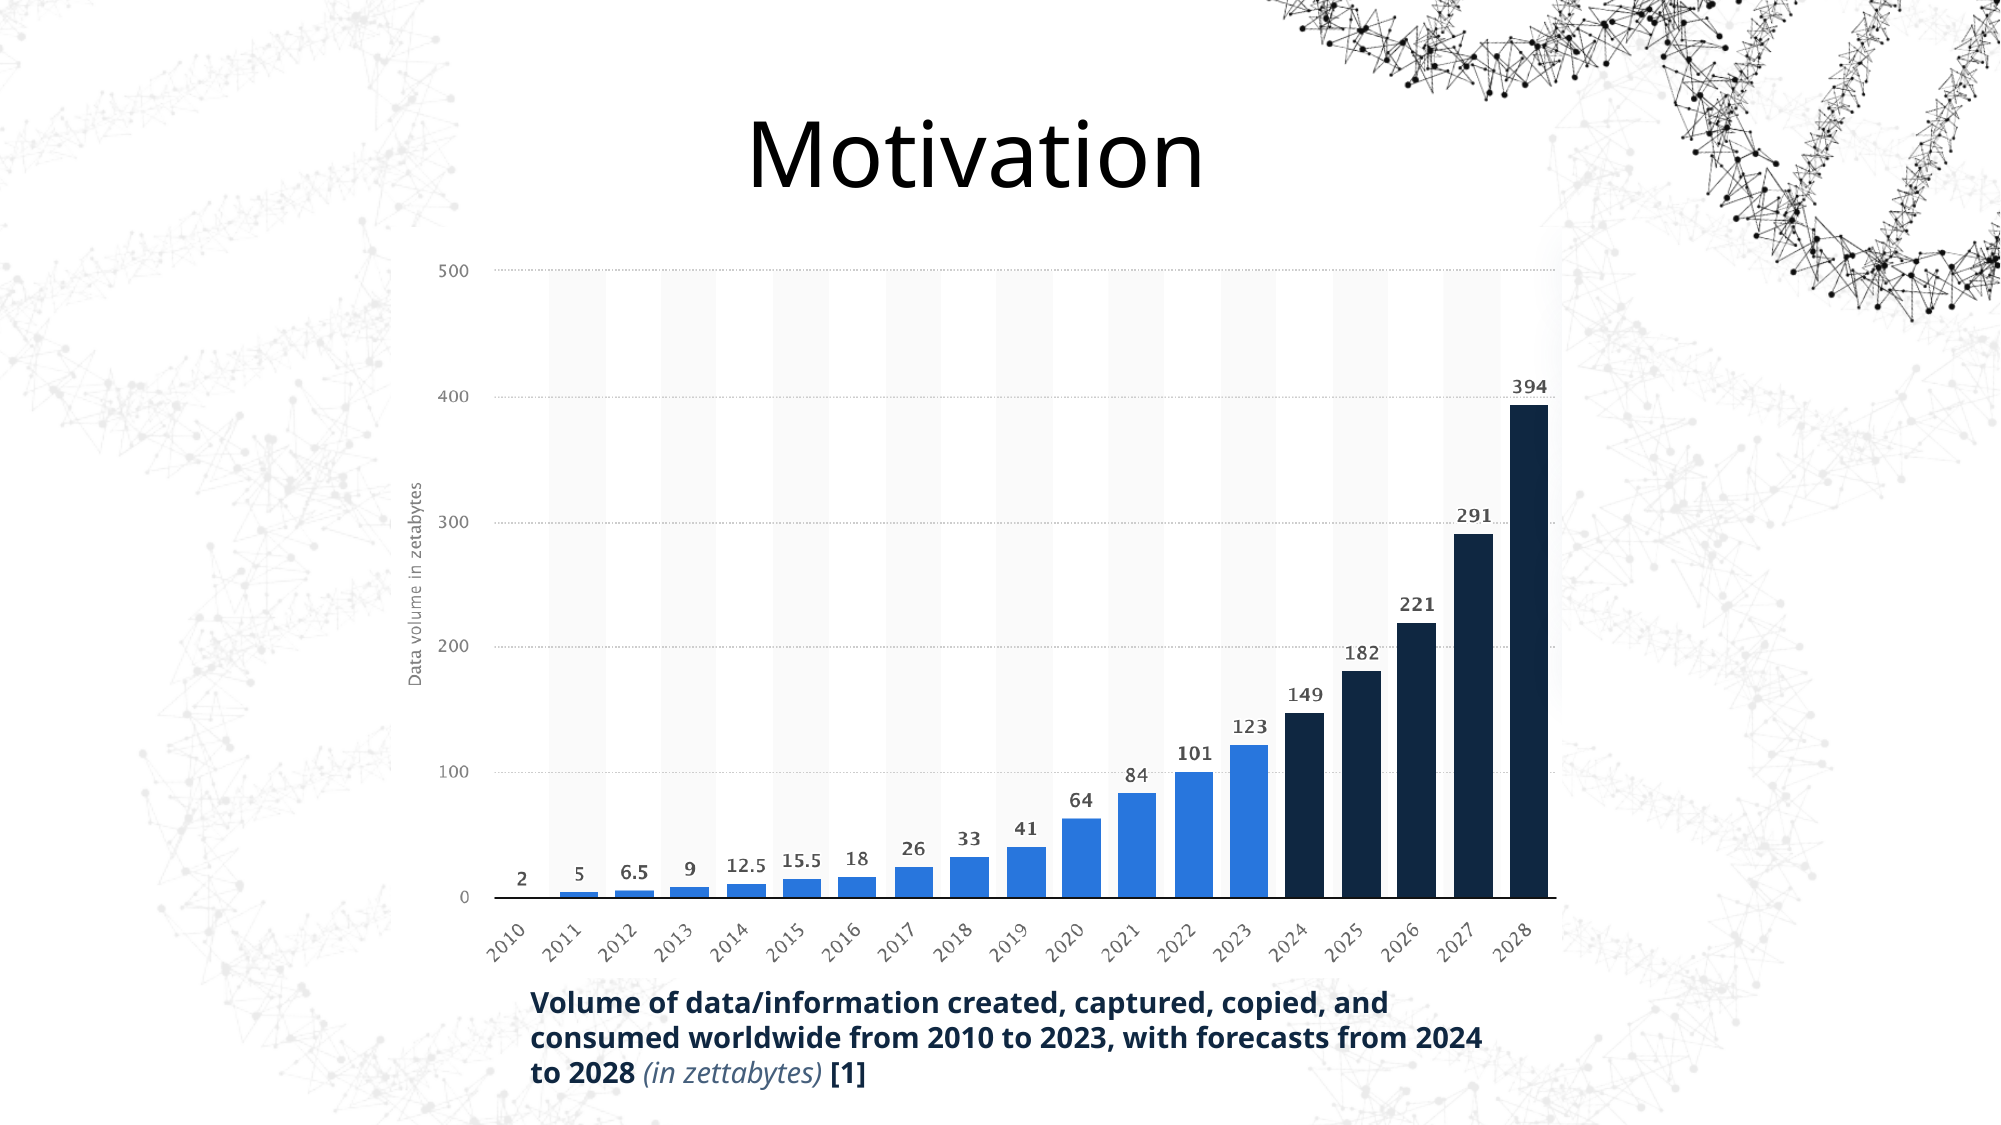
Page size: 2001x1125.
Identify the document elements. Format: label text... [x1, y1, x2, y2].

text_box Volume of data/information created, captured, copied, and consumed worldwide from 2010 to 2023, with forecasts from 2024 to 2028 (in zettabytes) [1] [515, 978, 1507, 1097]
picture [0, 0, 2001, 1125]
title Motivation [306, 88, 1647, 262]
